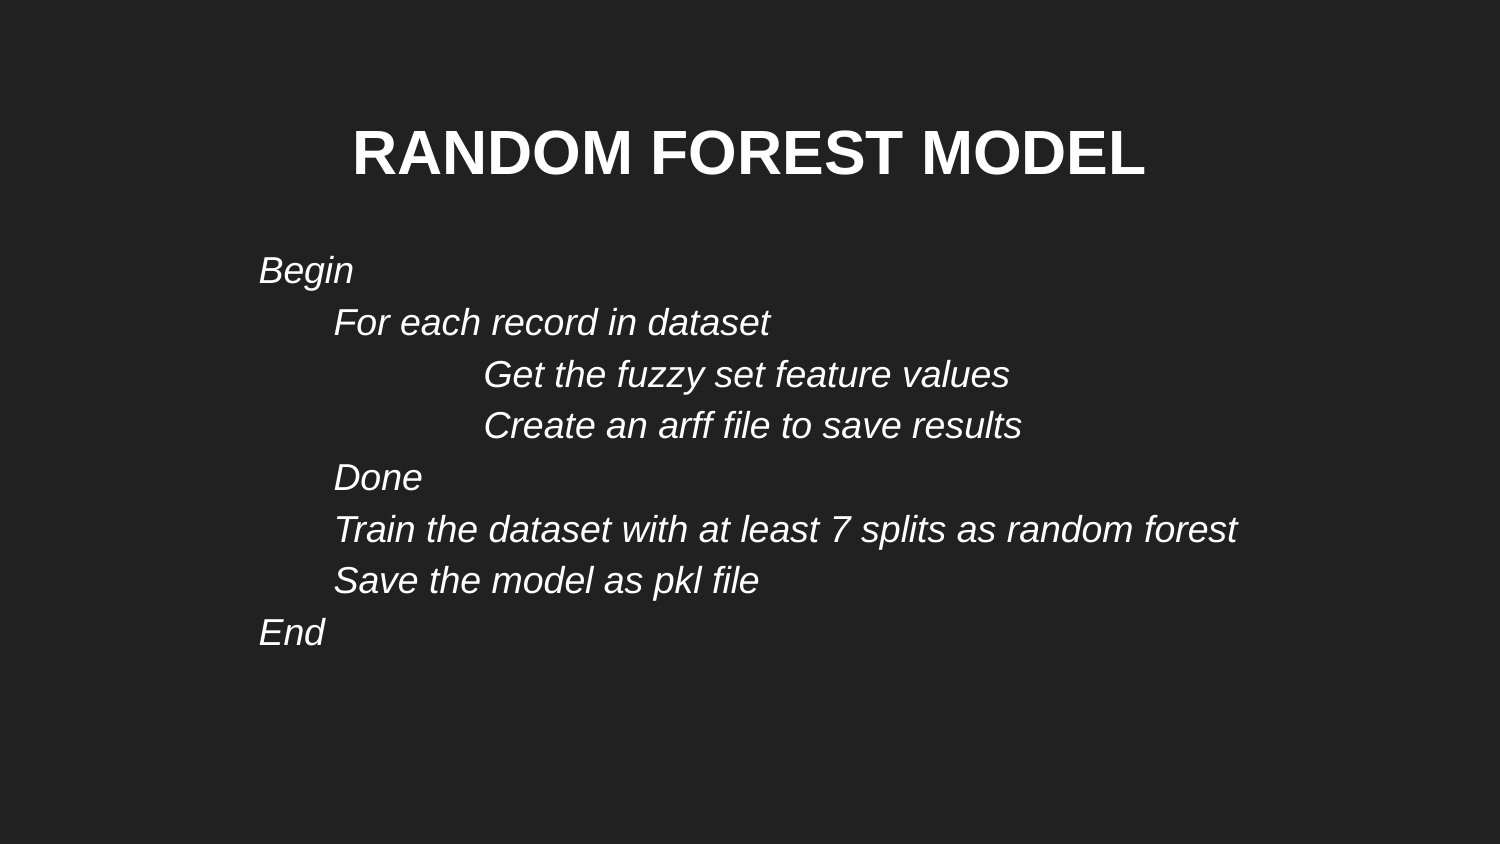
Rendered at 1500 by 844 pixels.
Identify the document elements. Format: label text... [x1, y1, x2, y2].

subtitle Begin For each record in dataset Get the fuzzy set feature values Create an arff file to save results Done Train the dataset with at least 7 splits as random forest Save the model as pkl file End [168, 224, 1332, 759]
title RANDOM FOREST MODEL [320, 60, 1180, 202]
